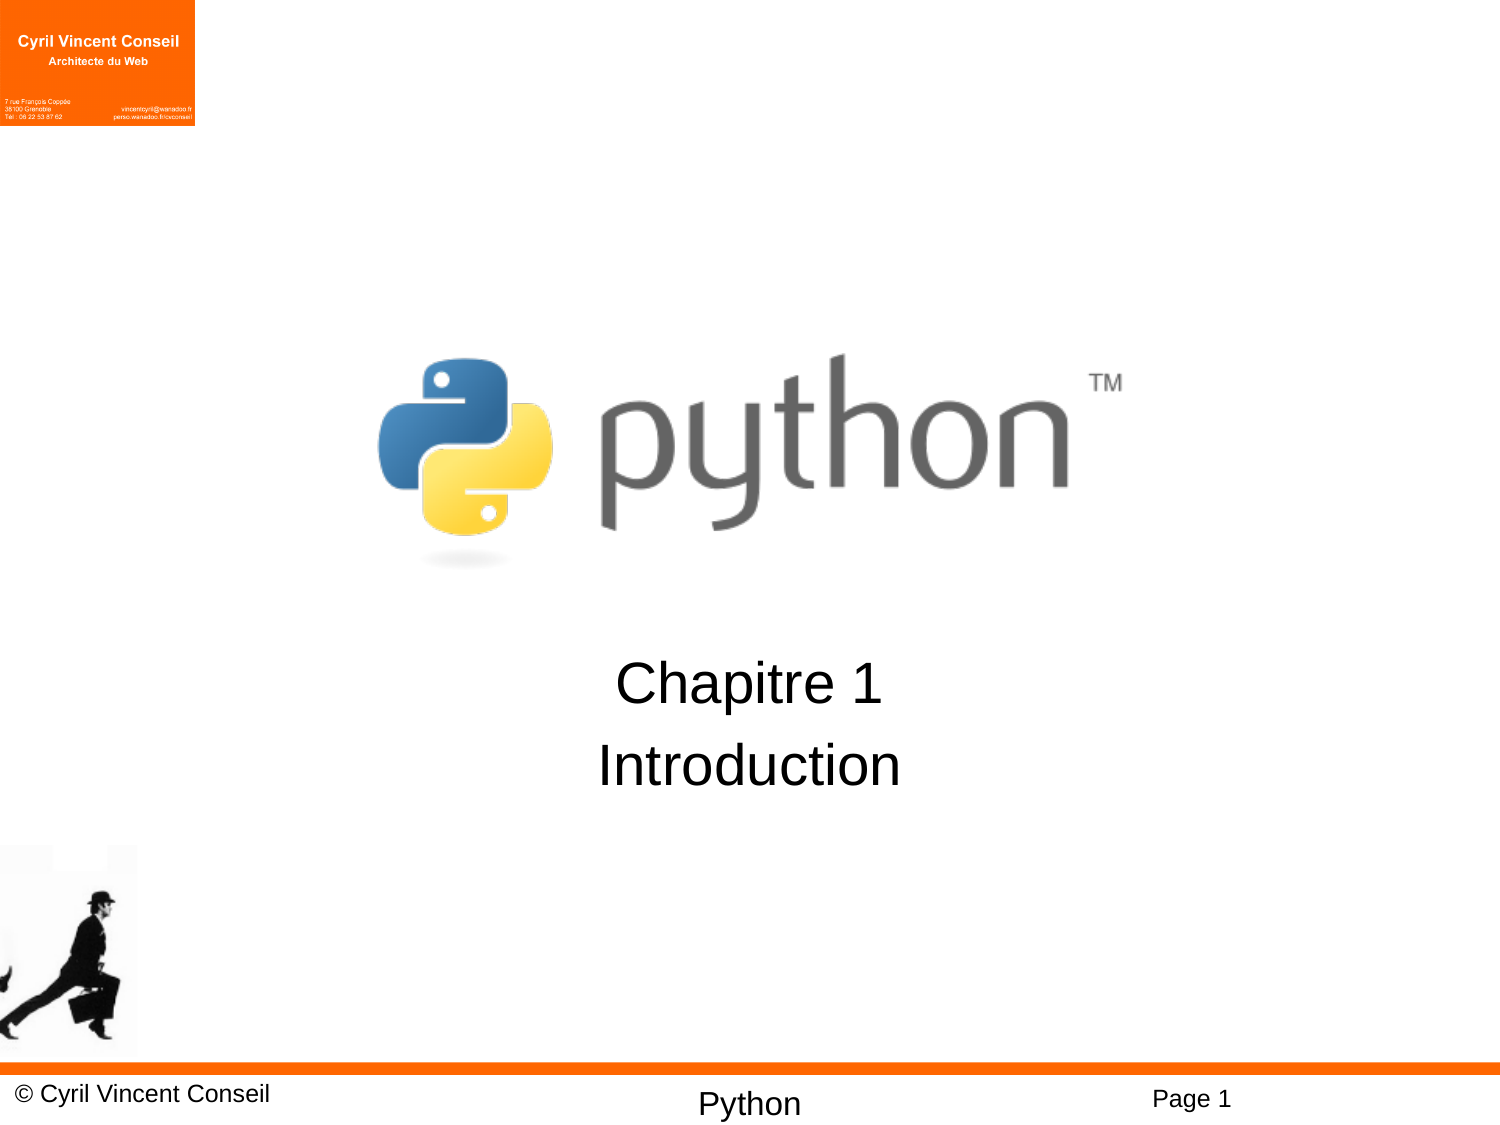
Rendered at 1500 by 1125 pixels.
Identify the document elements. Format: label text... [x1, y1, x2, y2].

picture [0, 845, 139, 1058]
picture [370, 349, 1130, 576]
picture [0, 0, 195, 126]
subtitle Chapitre 1 Introduction [225, 637, 1275, 925]
